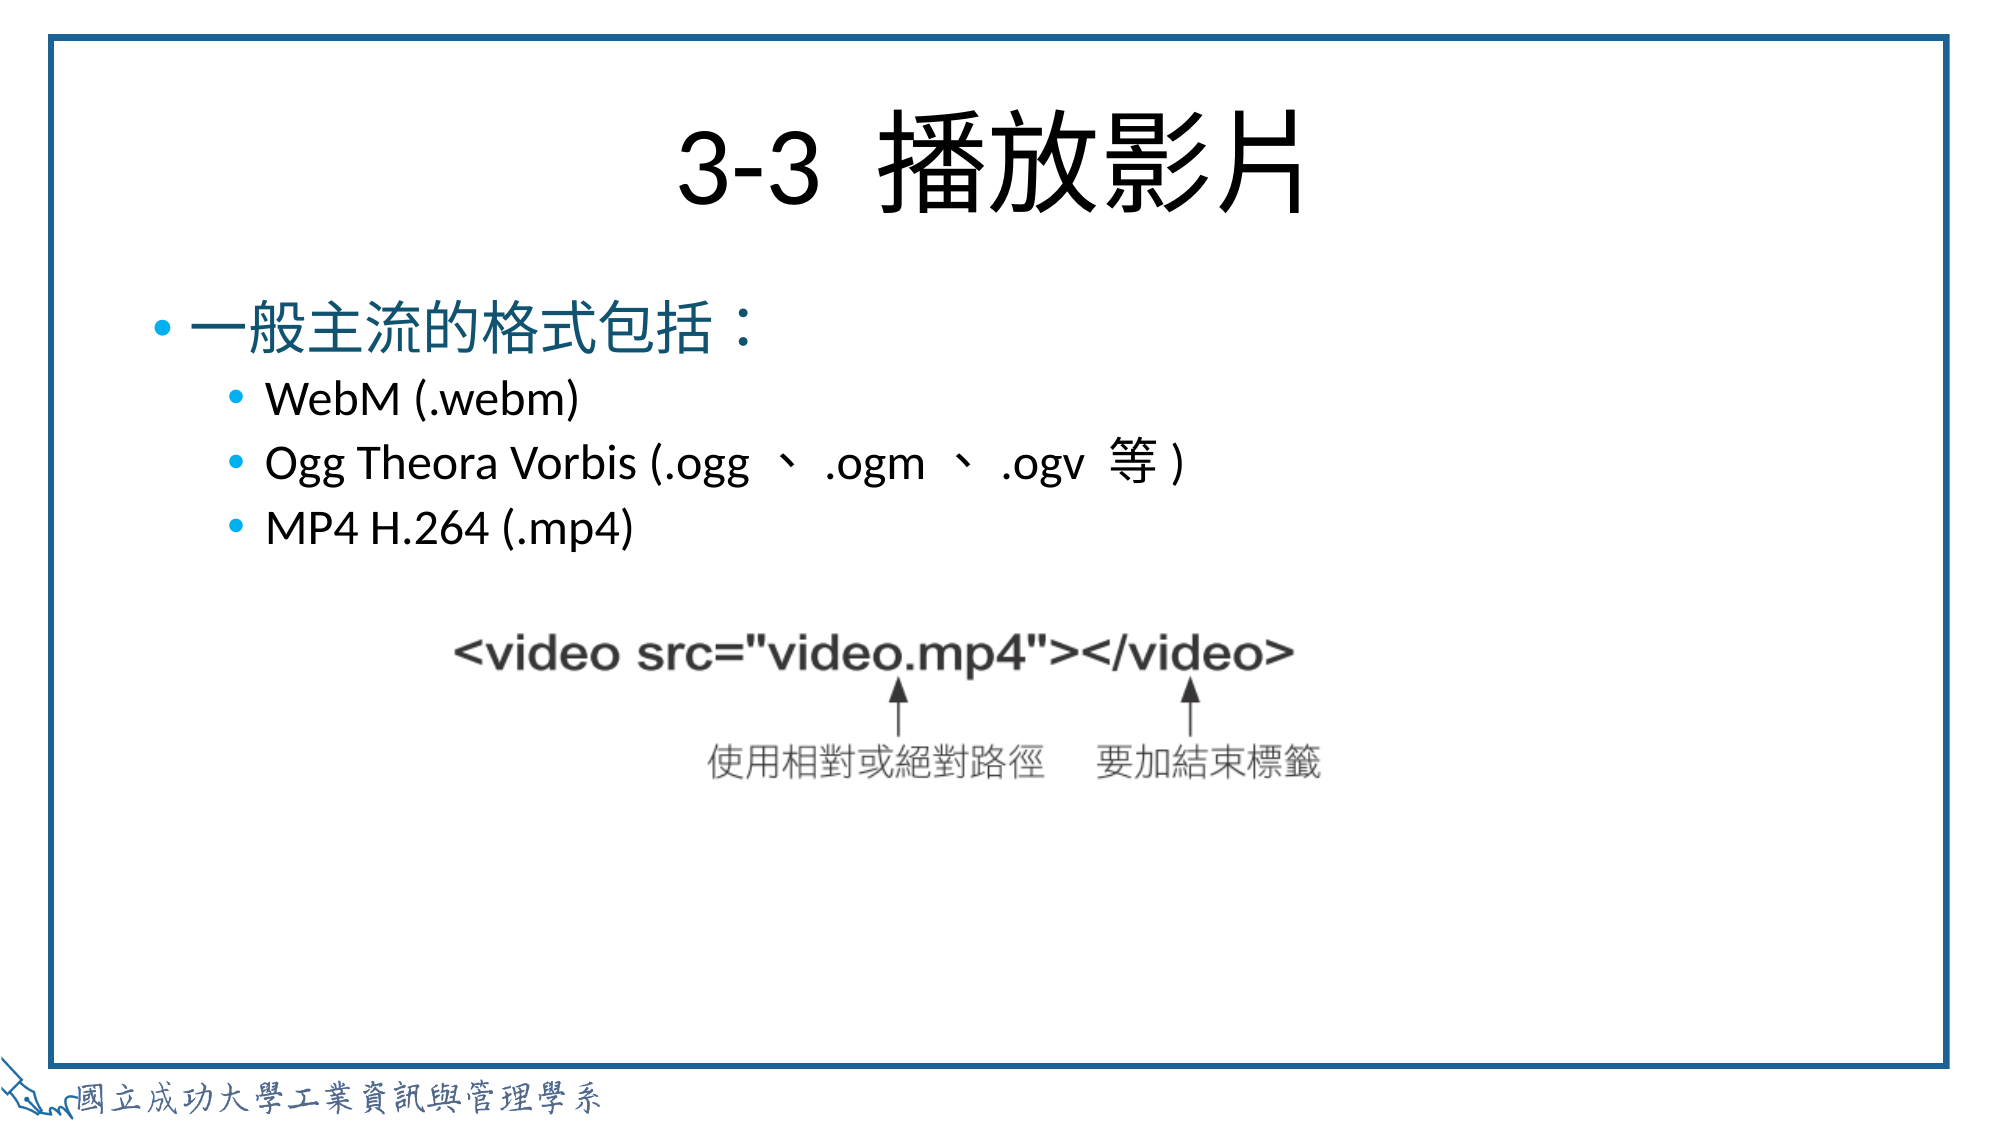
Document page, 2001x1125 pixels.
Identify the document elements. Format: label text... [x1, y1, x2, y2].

title 3-3 播放影片 [137, 59, 1863, 278]
list 一般主流的格式包括： WebM (.webm) Ogg Theora Vorbis (.ogg、.ogm、.ogv 等) MP4 H.264 (.mp4) [137, 291, 1863, 1006]
picture [432, 621, 1332, 797]
picture [0, 1049, 80, 1125]
